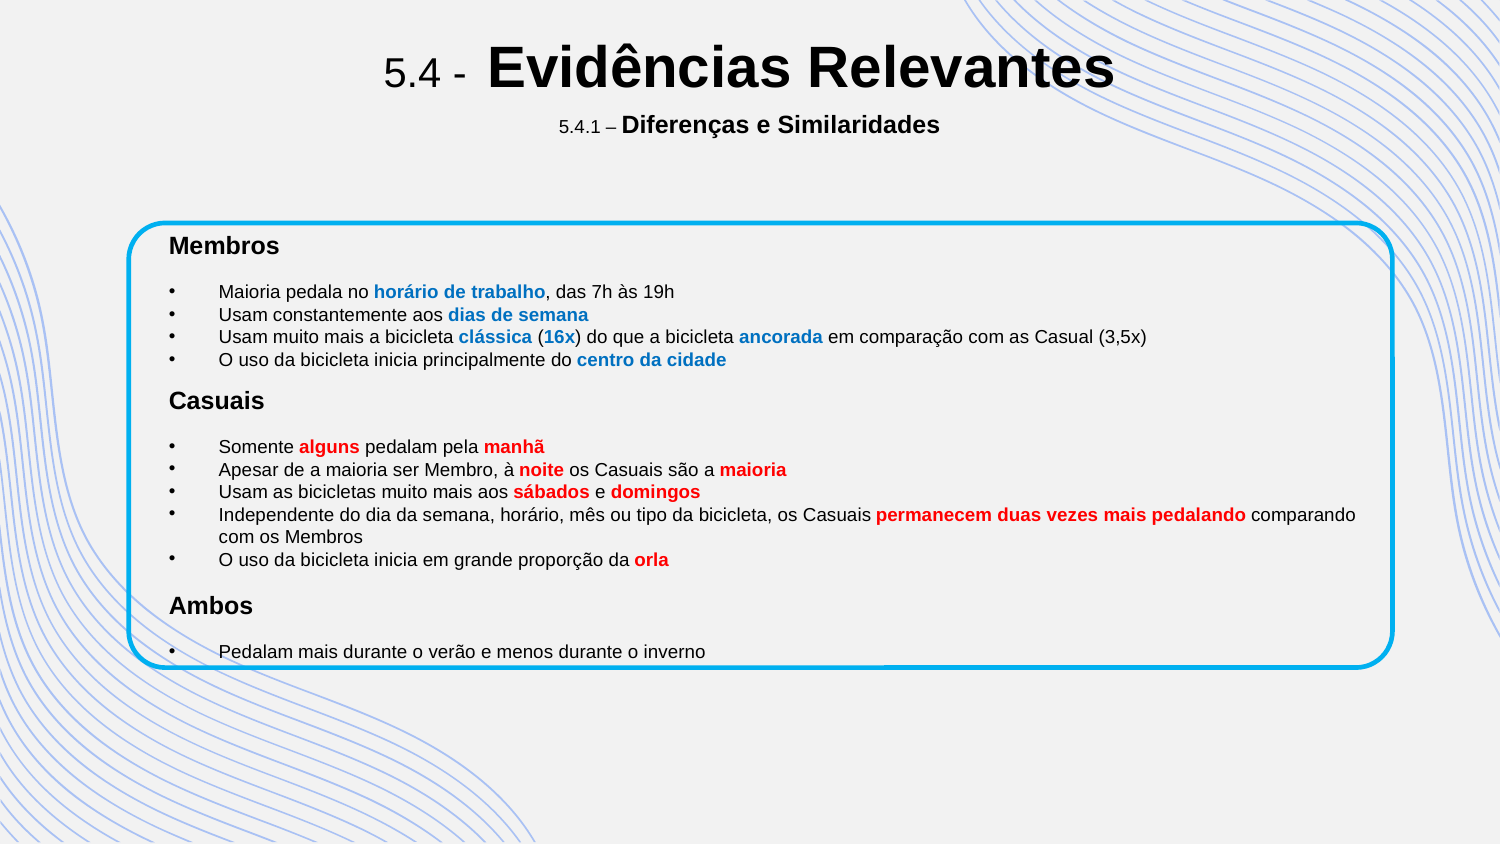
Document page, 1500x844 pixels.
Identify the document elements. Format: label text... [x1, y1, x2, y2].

text_box 5.4.1 – Diferenças e Similaridades [0, 93, 1500, 131]
text_box Membros Maioria pedala no horário de trabalho, das 7h às 19h Usam constantemente aos dias de semana Usam muito mais a bicicleta clássica (16x) do que a bicicleta ancorada em comparação com as Casual (3,5x) O uso da bicicleta inicia principalmente do centro da cidade Casuais Somente alguns pedalam pela manhã Apesar de a maioria ser Membro, à noite os Casuais são a maioria Usam as bicicletas muito mais aos sábados e domingos Independente do dia da semana, horário, mês ou tipo da bicicleta, os Casuais permanecem duas vezes mais pedalando comparando com os Membros O uso da bicicleta inicia em grande proporção da orla Ambos Pedalam mais durante o verão e menos durante o inverno [128, 214, 1393, 668]
title 5.4 - Evidências Relevantes [0, 0, 1500, 93]
